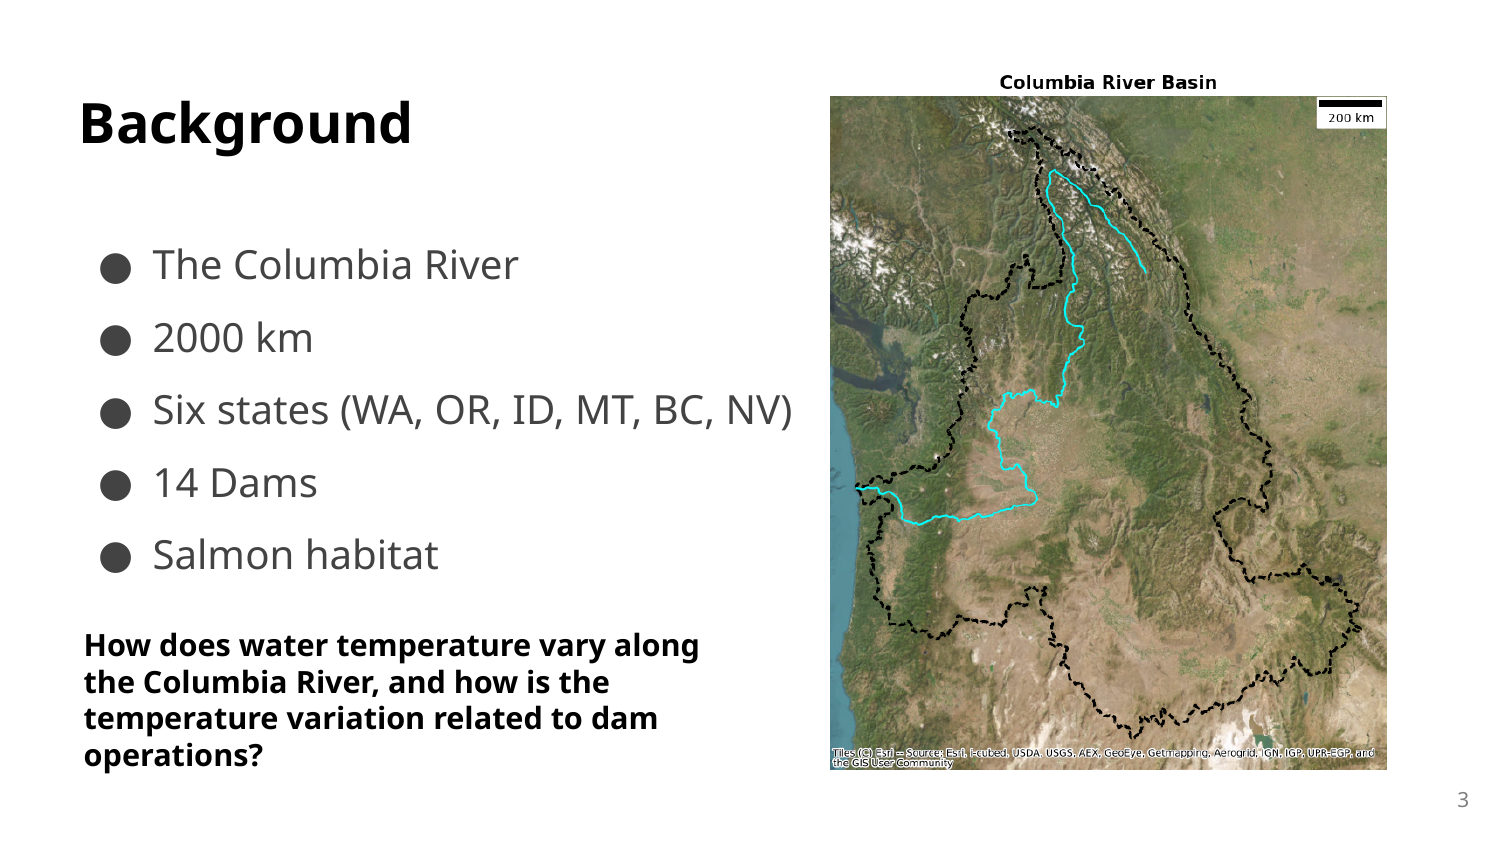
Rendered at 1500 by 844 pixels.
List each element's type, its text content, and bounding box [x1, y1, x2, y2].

title Background [63, 72, 731, 171]
slide_number ‹#› [1394, 769, 1484, 834]
list The Columbia River 2000 km Six states (WA, OR, ID, MT, BC, NV) 14 Dams Salmon habitat [68, 200, 816, 600]
title How does water temperature vary along the Columbia River, and how is the temperature variation related to dam operations? [68, 611, 736, 801]
picture [821, 66, 1395, 778]
